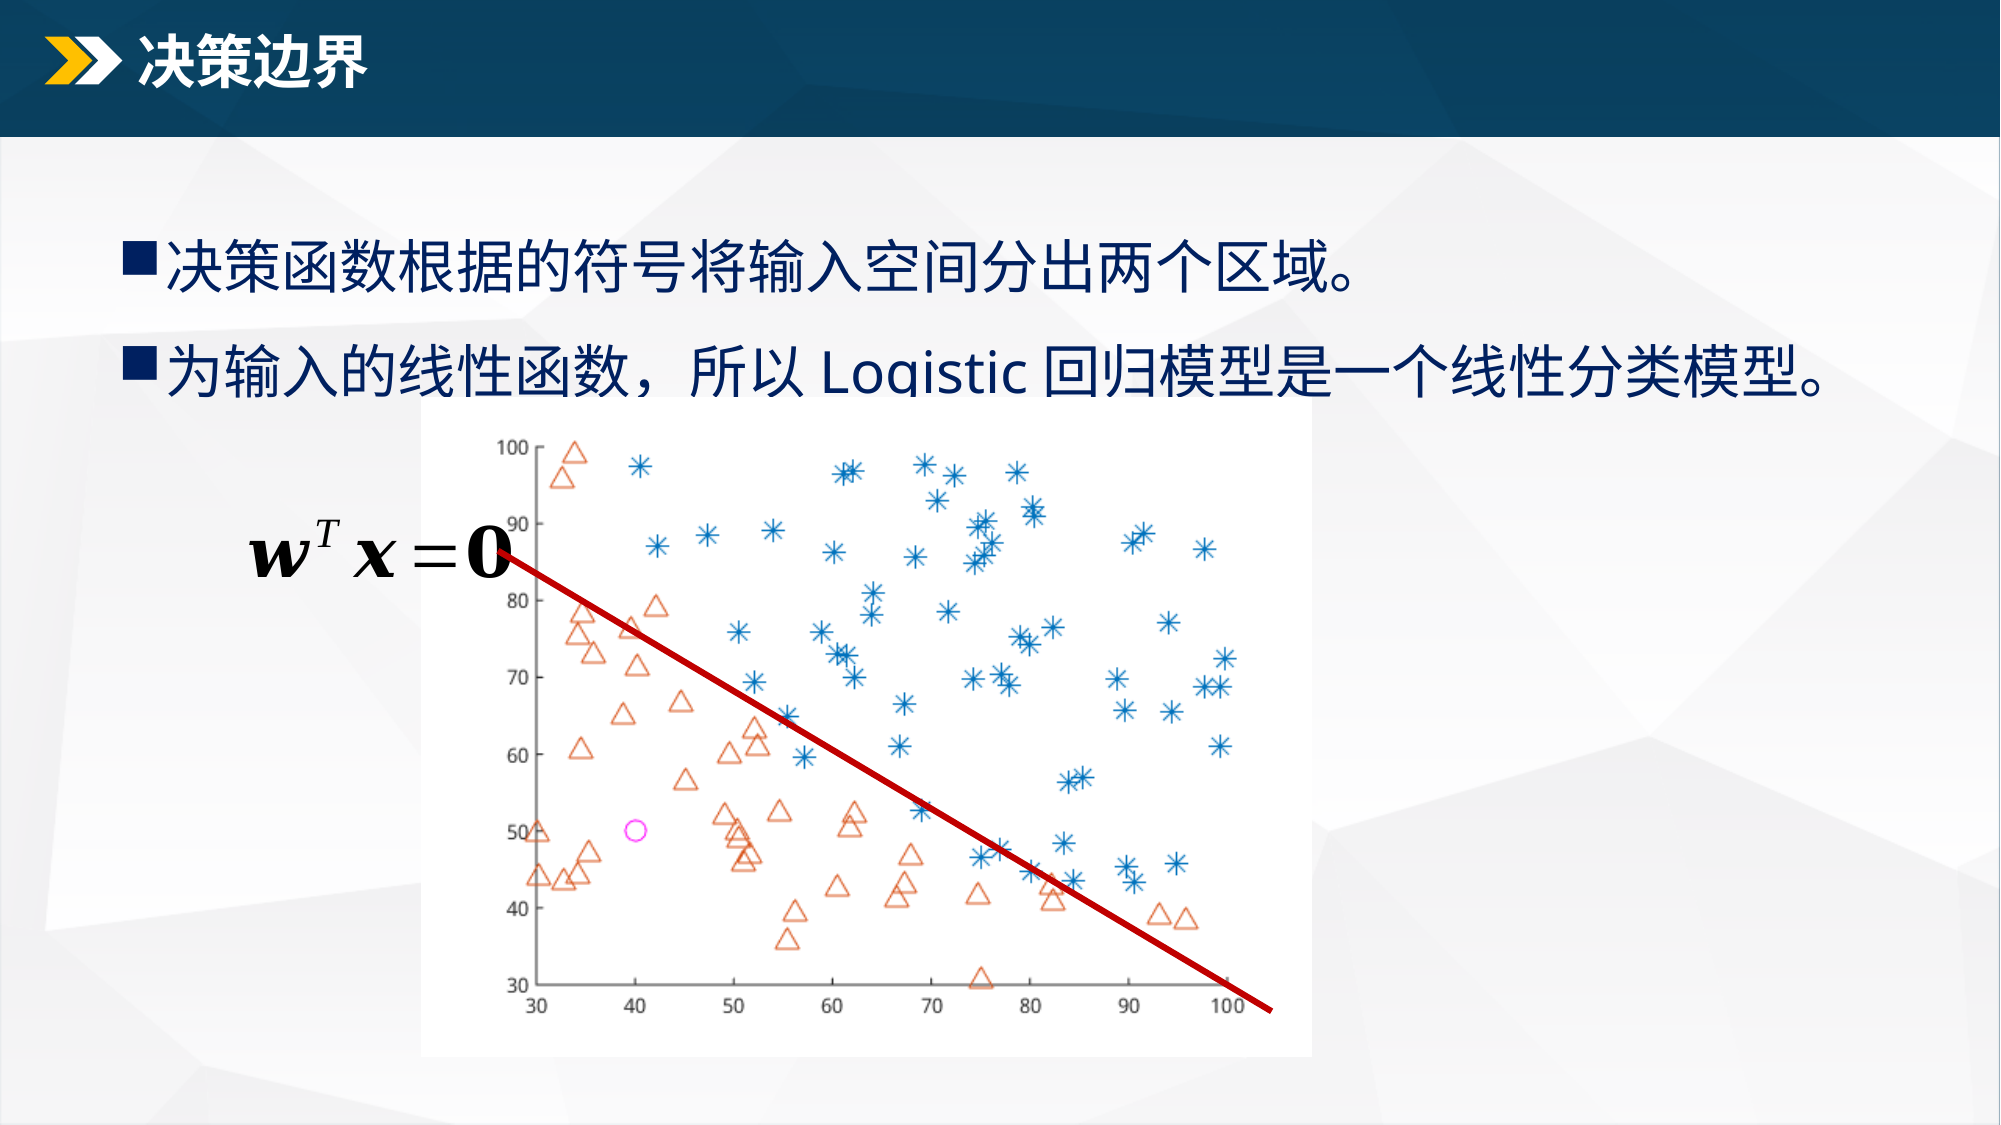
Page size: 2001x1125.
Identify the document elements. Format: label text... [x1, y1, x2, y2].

picture [0, 0, 2000, 1125]
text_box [497, 550, 1272, 1012]
title 决策边界 [122, 25, 1723, 137]
